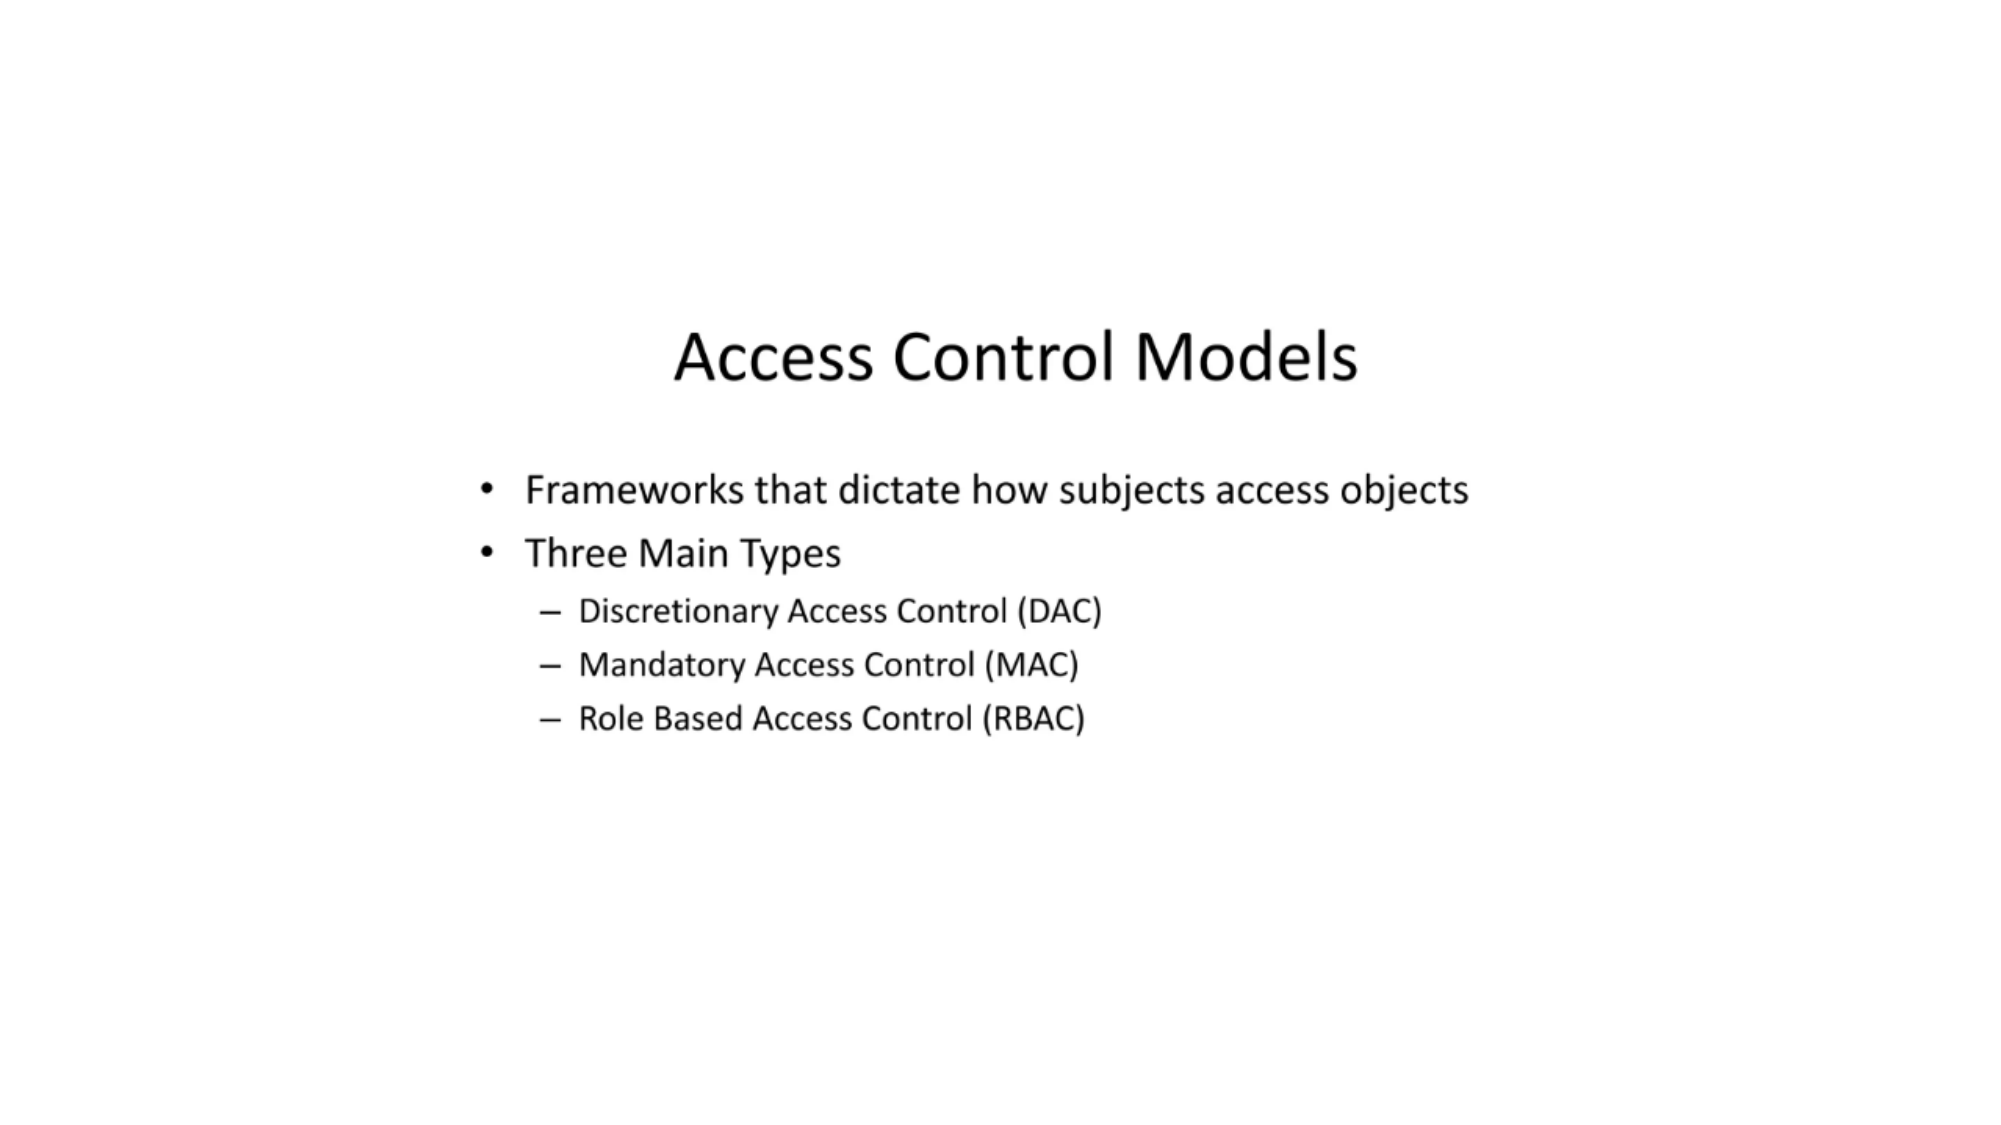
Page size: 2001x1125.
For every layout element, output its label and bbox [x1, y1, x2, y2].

picture [453, 319, 1547, 806]
